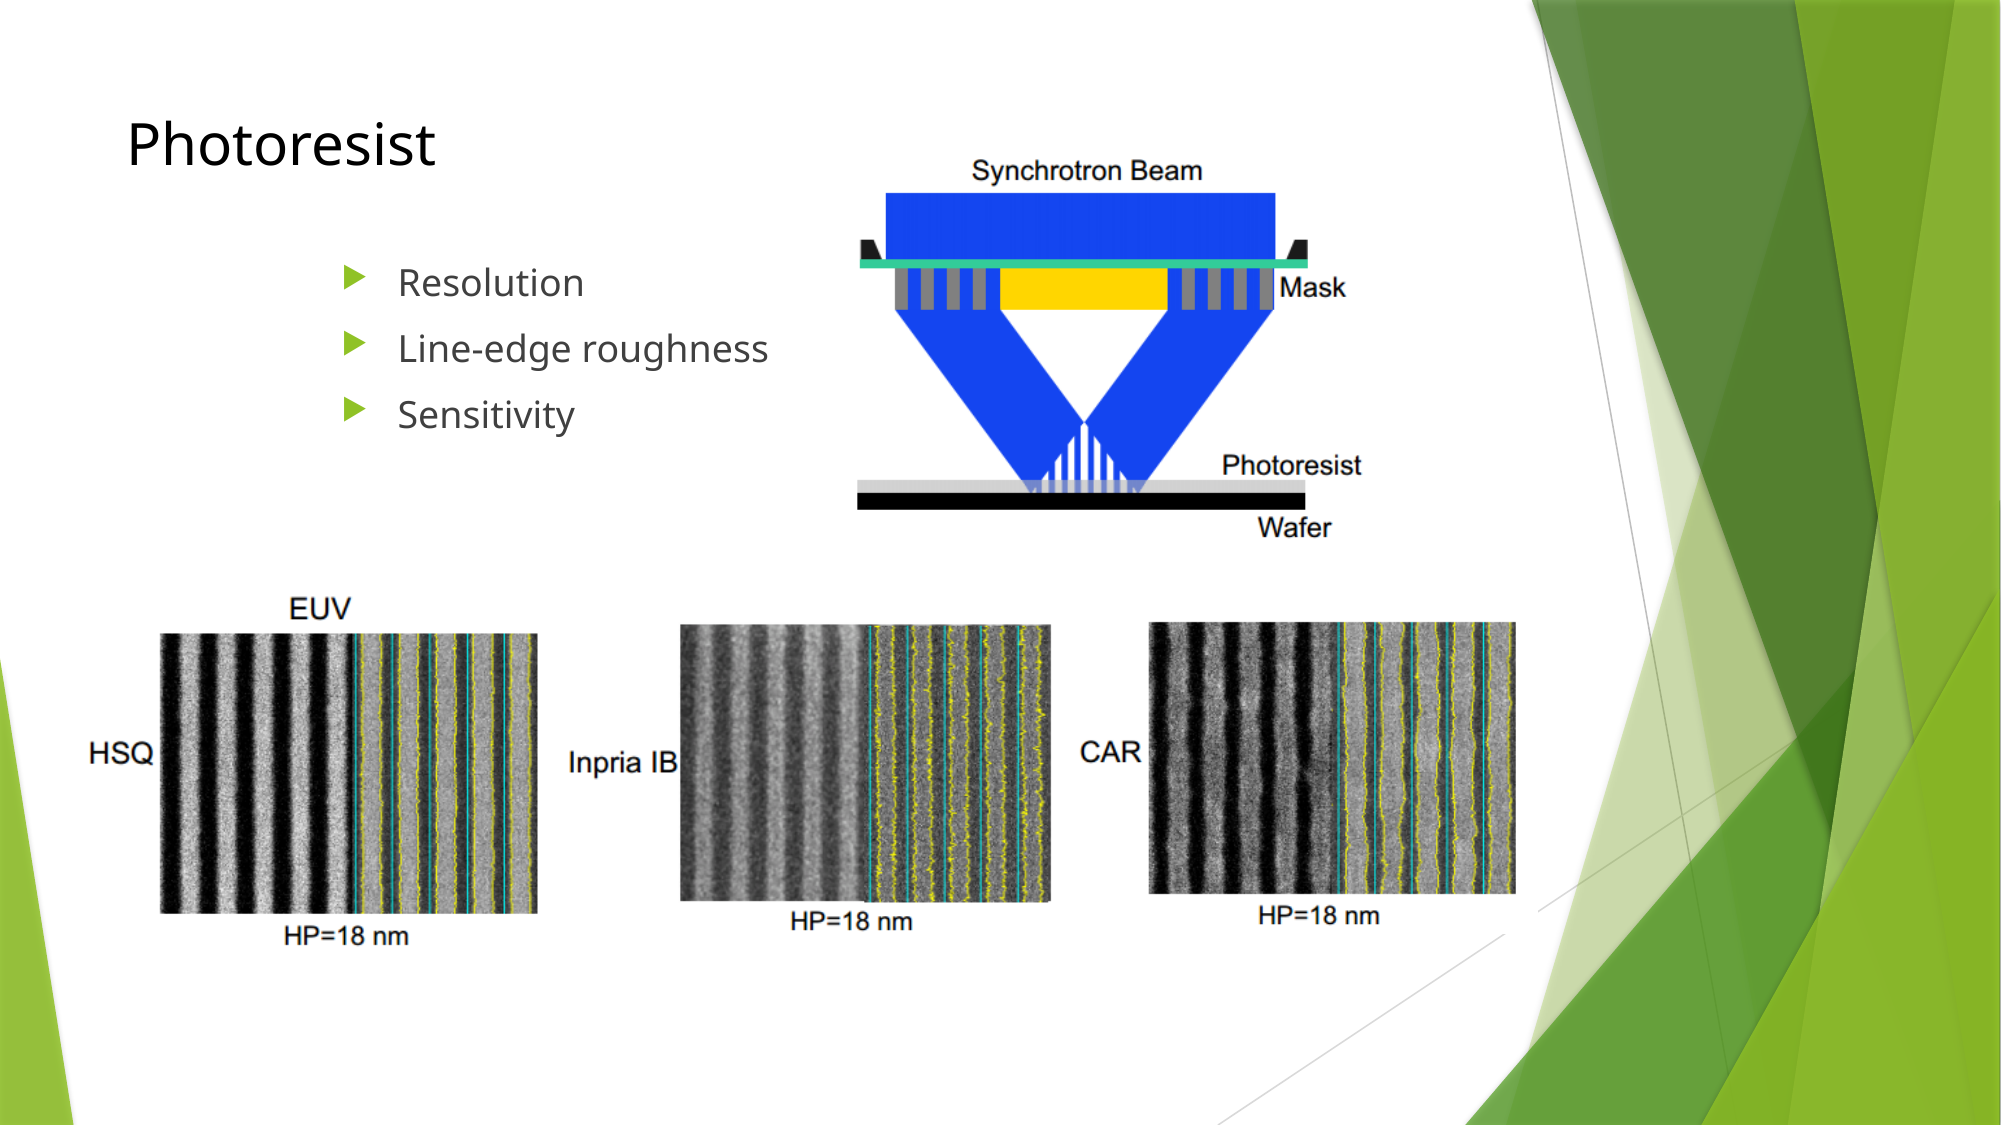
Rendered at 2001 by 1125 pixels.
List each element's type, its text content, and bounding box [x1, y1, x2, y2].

picture [80, 593, 1538, 965]
picture [811, 135, 1395, 559]
list Resolution Line-edge roughness Sensitivity [326, 251, 1737, 889]
title Photoresist [111, 99, 1522, 317]
